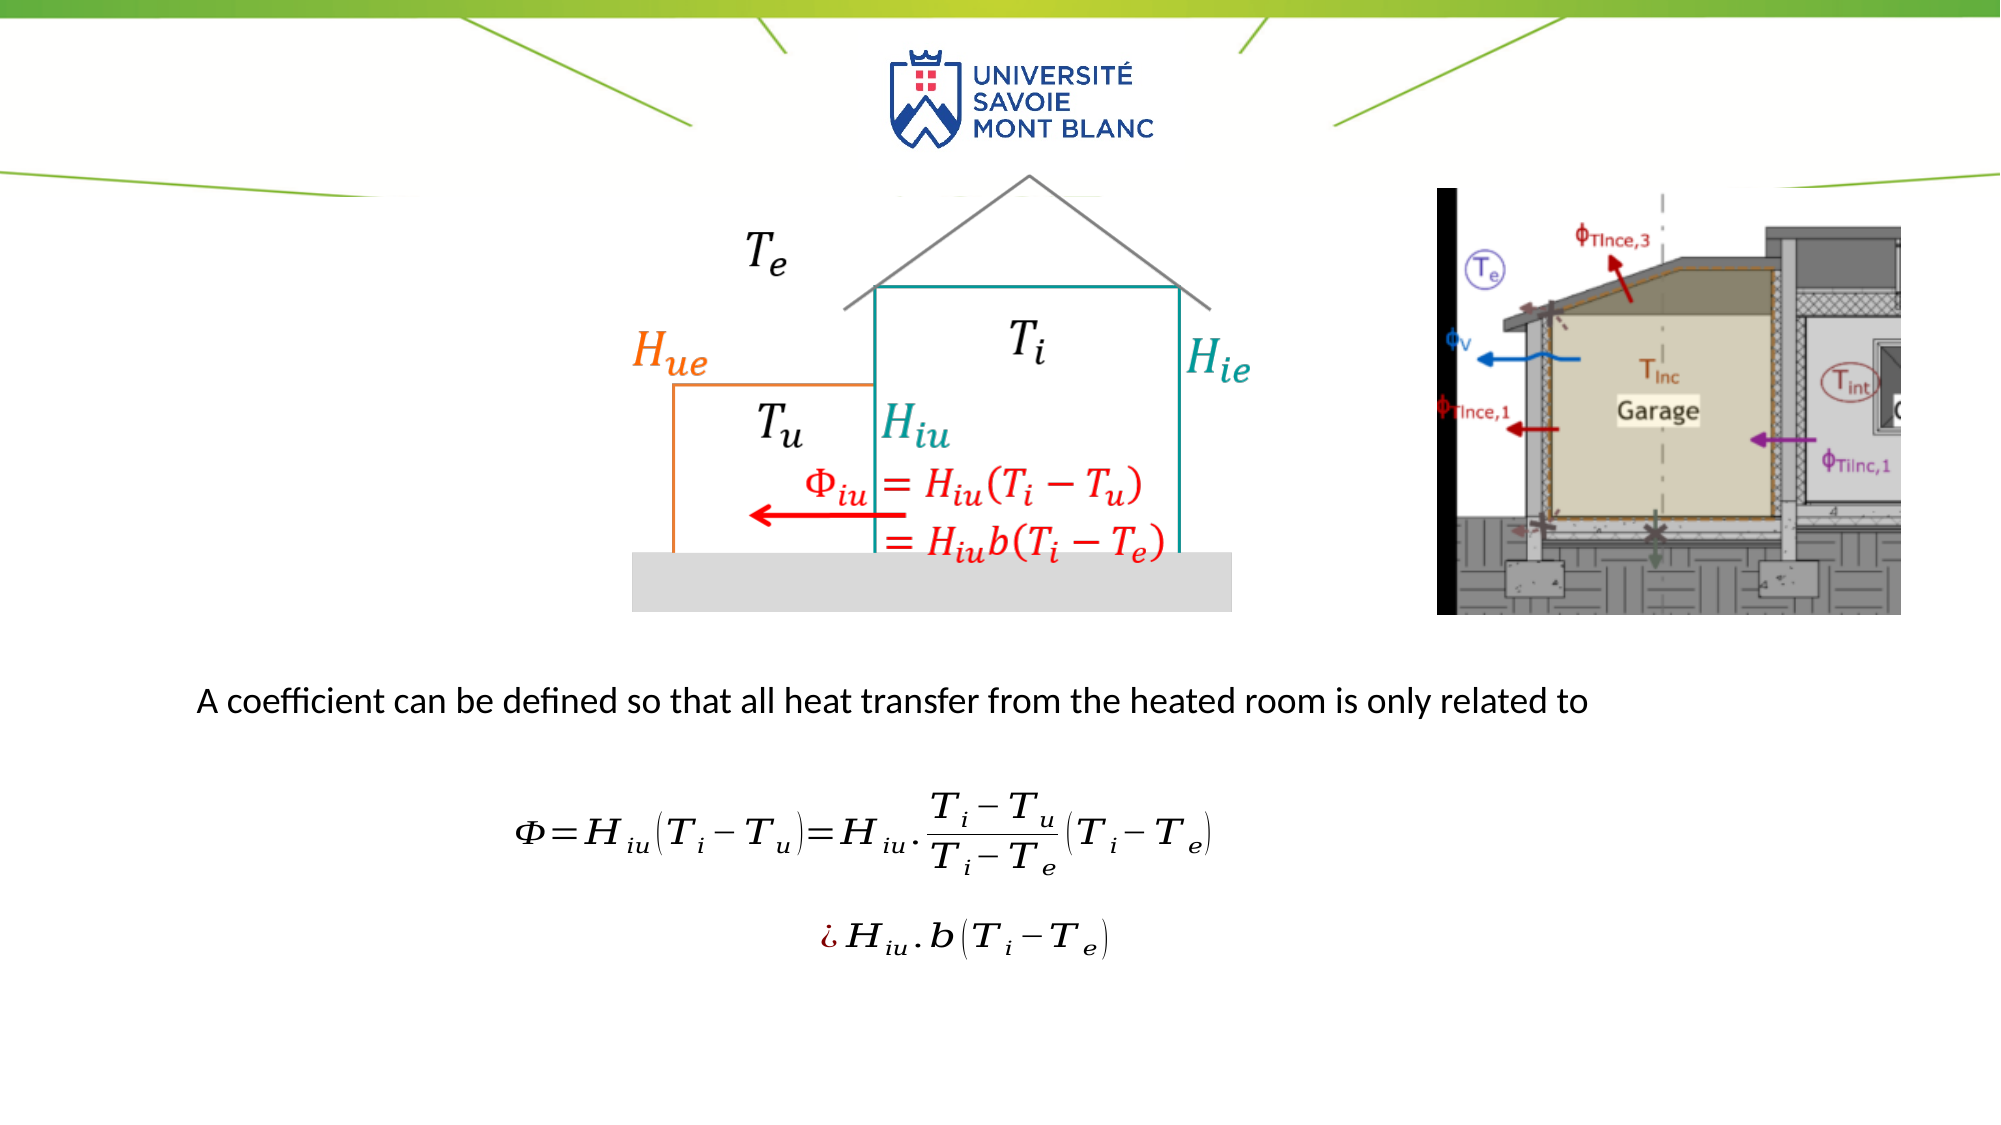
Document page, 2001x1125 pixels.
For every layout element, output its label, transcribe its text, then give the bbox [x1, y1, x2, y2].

picture [0, 0, 2000, 616]
text_box [514, 787, 1214, 881]
text_box [820, 916, 1109, 963]
text_box A coefficient can be defined so that all heat transfer from the heated room is only related to [181, 668, 1614, 729]
